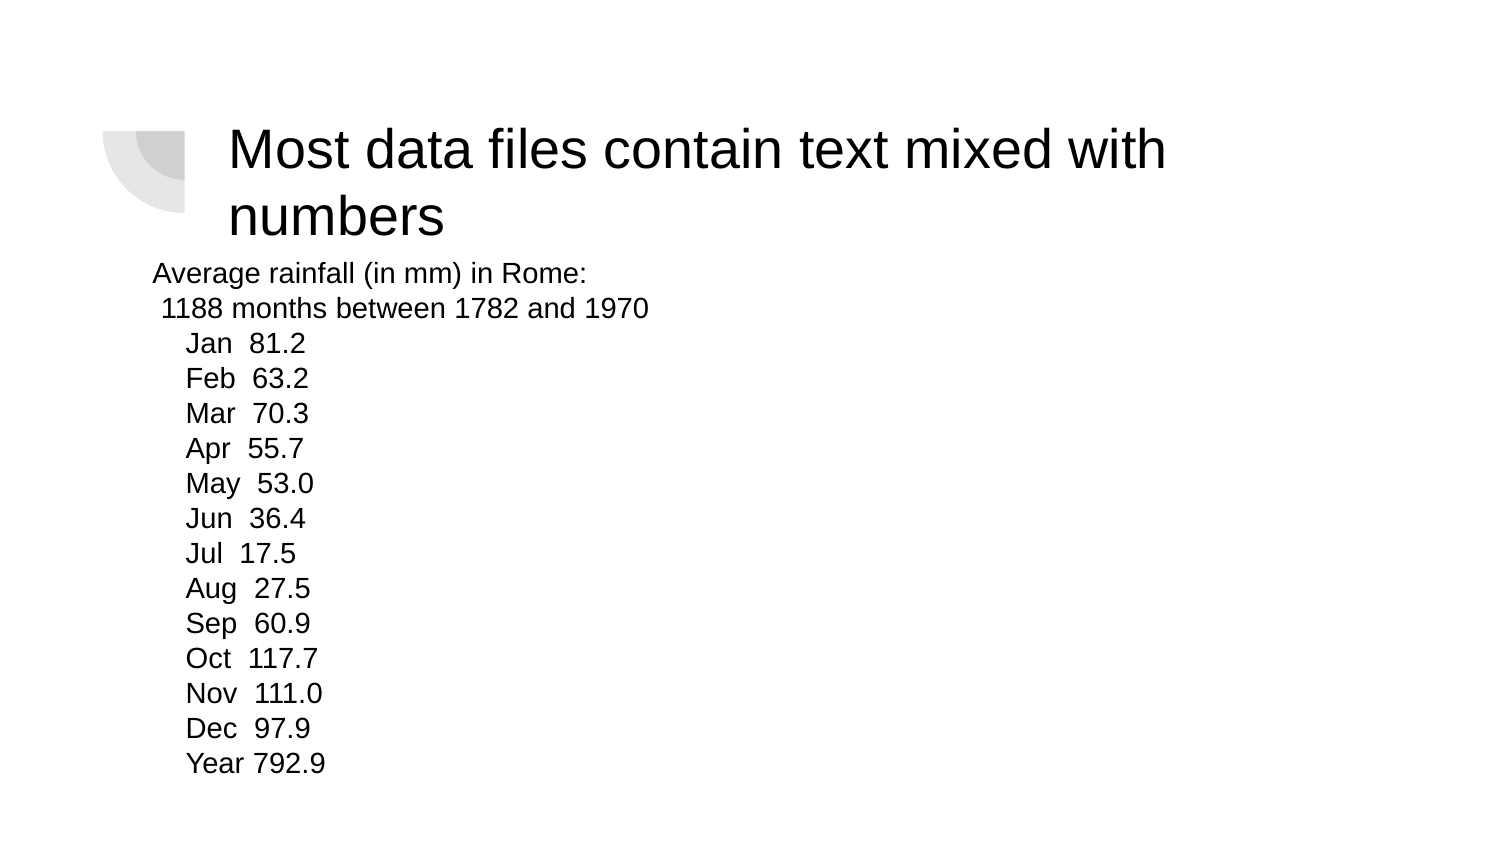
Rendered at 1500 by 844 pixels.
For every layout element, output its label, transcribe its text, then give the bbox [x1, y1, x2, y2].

title Most data files contain text mixed with numbers [213, 98, 1368, 263]
text_box Average rainfall (in mm) in Rome: 1188 months between 1782 and 1970 Jan 81.2 Feb 63.2 Mar 70.3 Apr 55.7 May 53.0 Jun 36.4 Jul 17.5 Aug 27.5 Sep 60.9 Oct 117.7 Nov 111.0 Dec 97.9 Year 792.9 [137, 239, 1323, 794]
